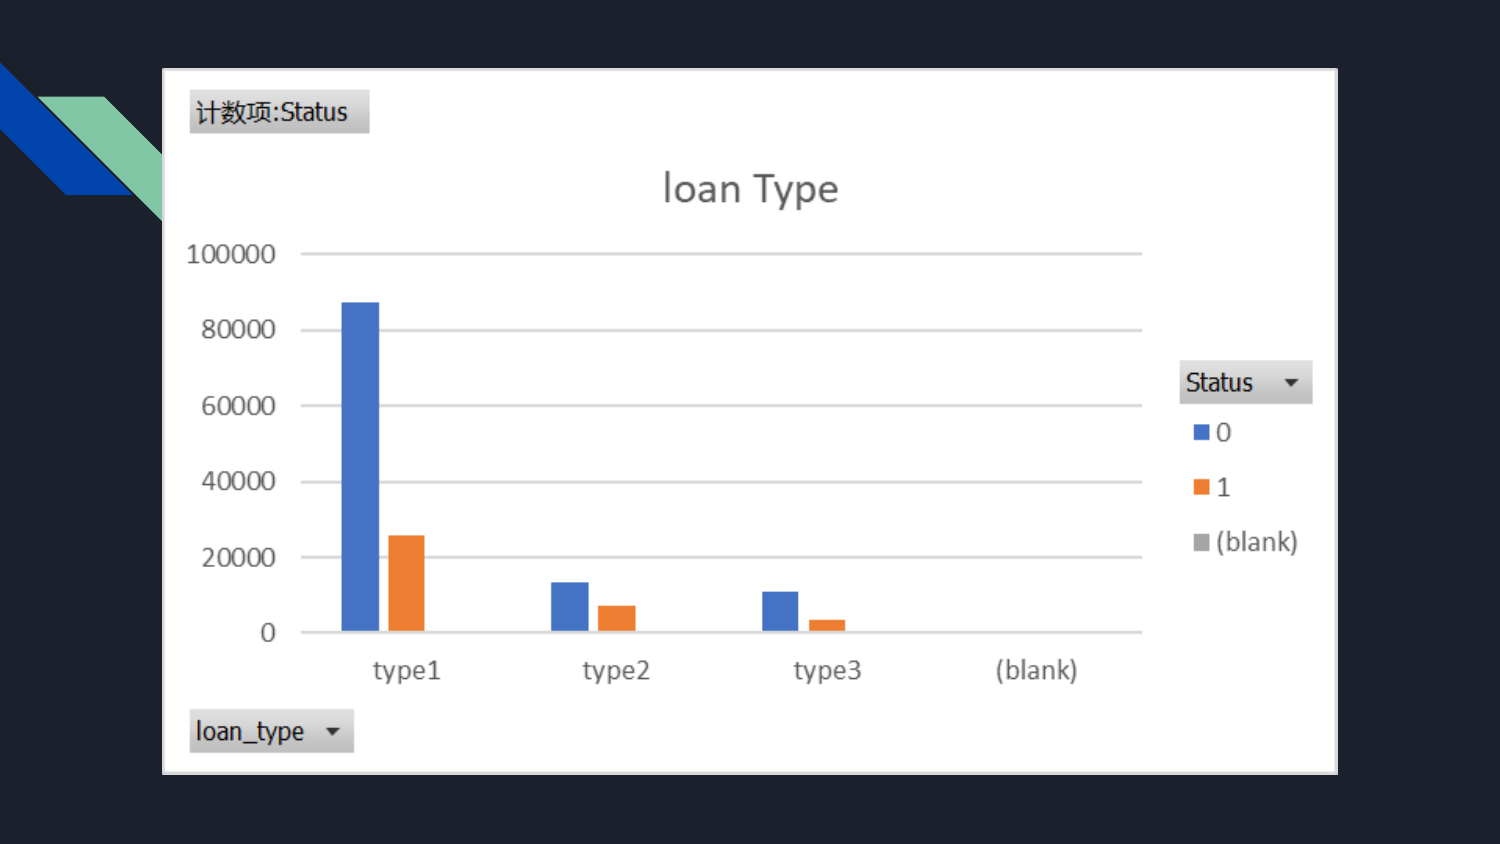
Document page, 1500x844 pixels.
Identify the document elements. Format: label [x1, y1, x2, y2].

picture [162, 68, 1338, 776]
